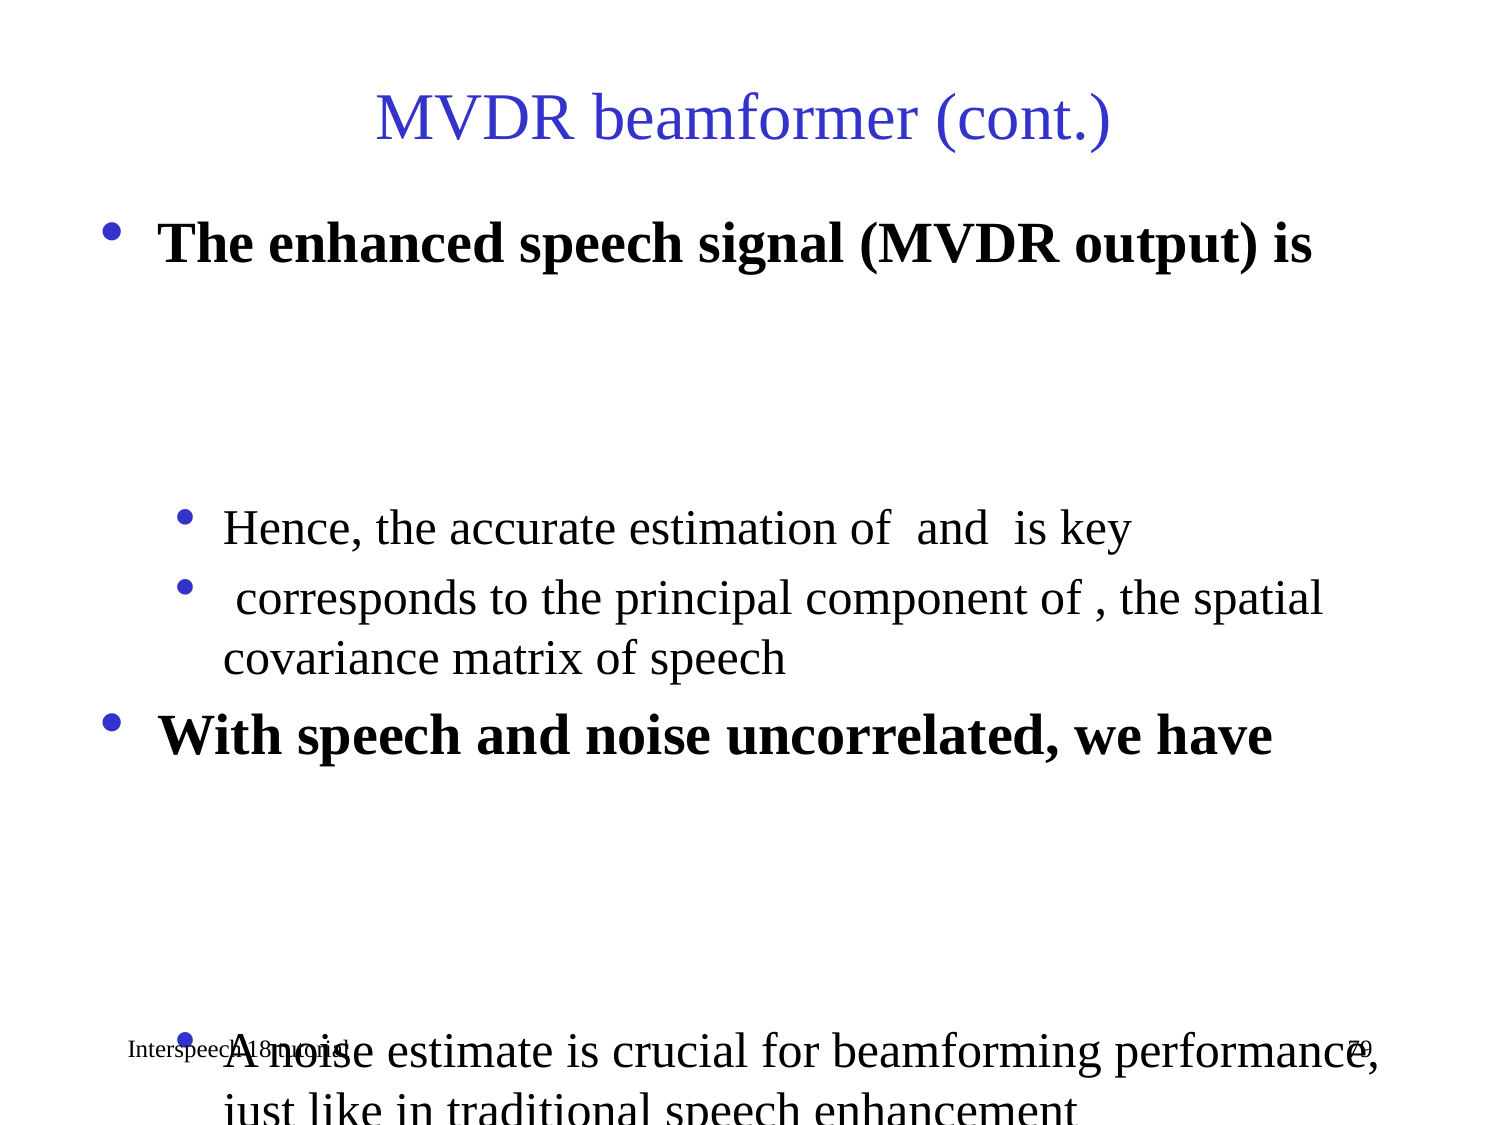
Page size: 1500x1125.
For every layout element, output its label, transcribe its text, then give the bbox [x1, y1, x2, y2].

slide_number Interspeech'18 tutorial [112, 1024, 426, 1101]
title MVDR beamformer (cont.) [87, 62, 1400, 163]
slide_number 79 [1074, 1024, 1388, 1101]
